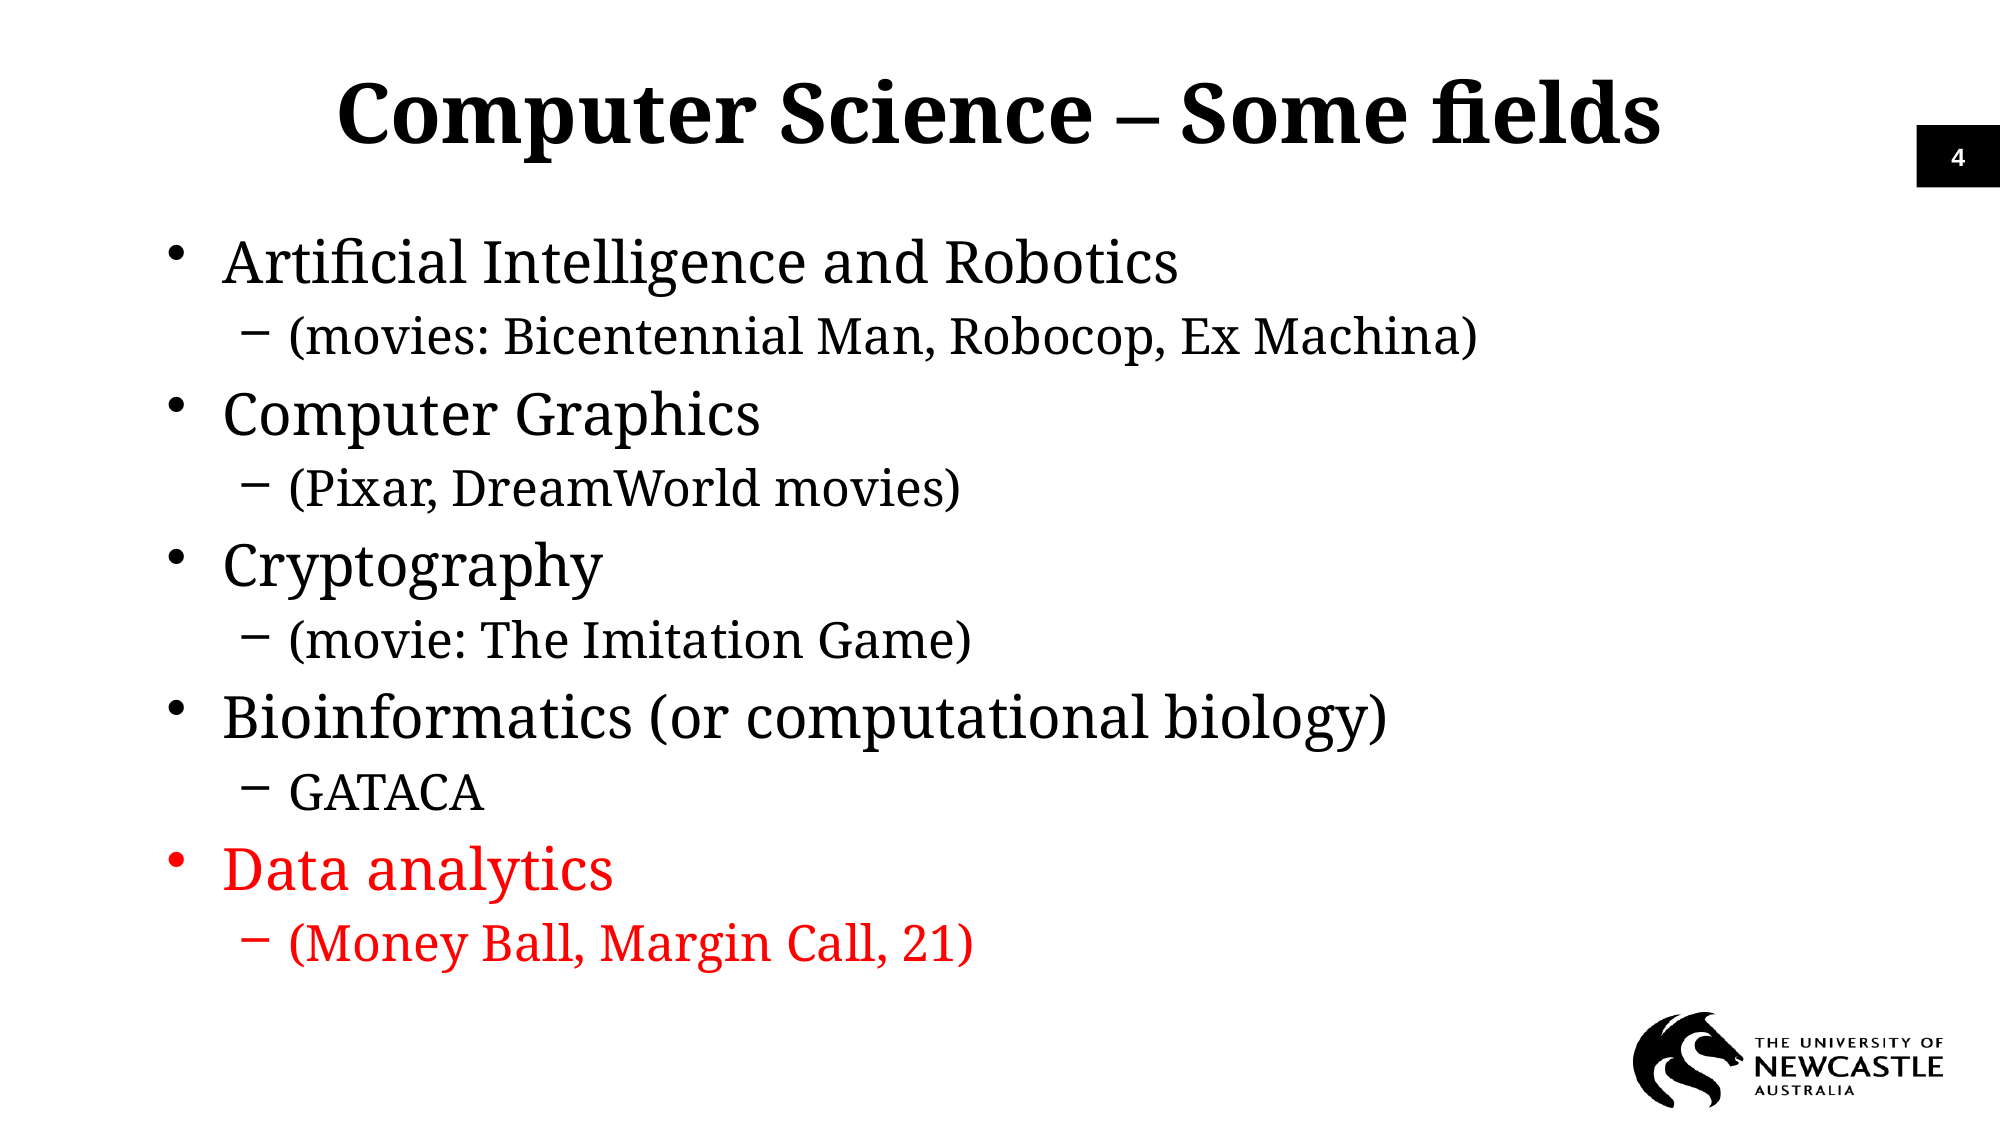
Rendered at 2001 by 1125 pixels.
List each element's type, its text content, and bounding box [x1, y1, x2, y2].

picture [1633, 1012, 1943, 1108]
list Artificial Intelligence and Robotics (movies: Bicentennial Man, Robocop, Ex Machina) Computer Graphics (Pixar, DreamWorld movies) Cryptography (movie: The Imitation Game) Bioinformatics (or computational biology) GATACA Data analytics (Money Ball, Margin Call, 21) [166, 224, 1834, 988]
title Computer Science – Some fields [164, 60, 1834, 186]
slide_number 4 [1916, 124, 2000, 188]
